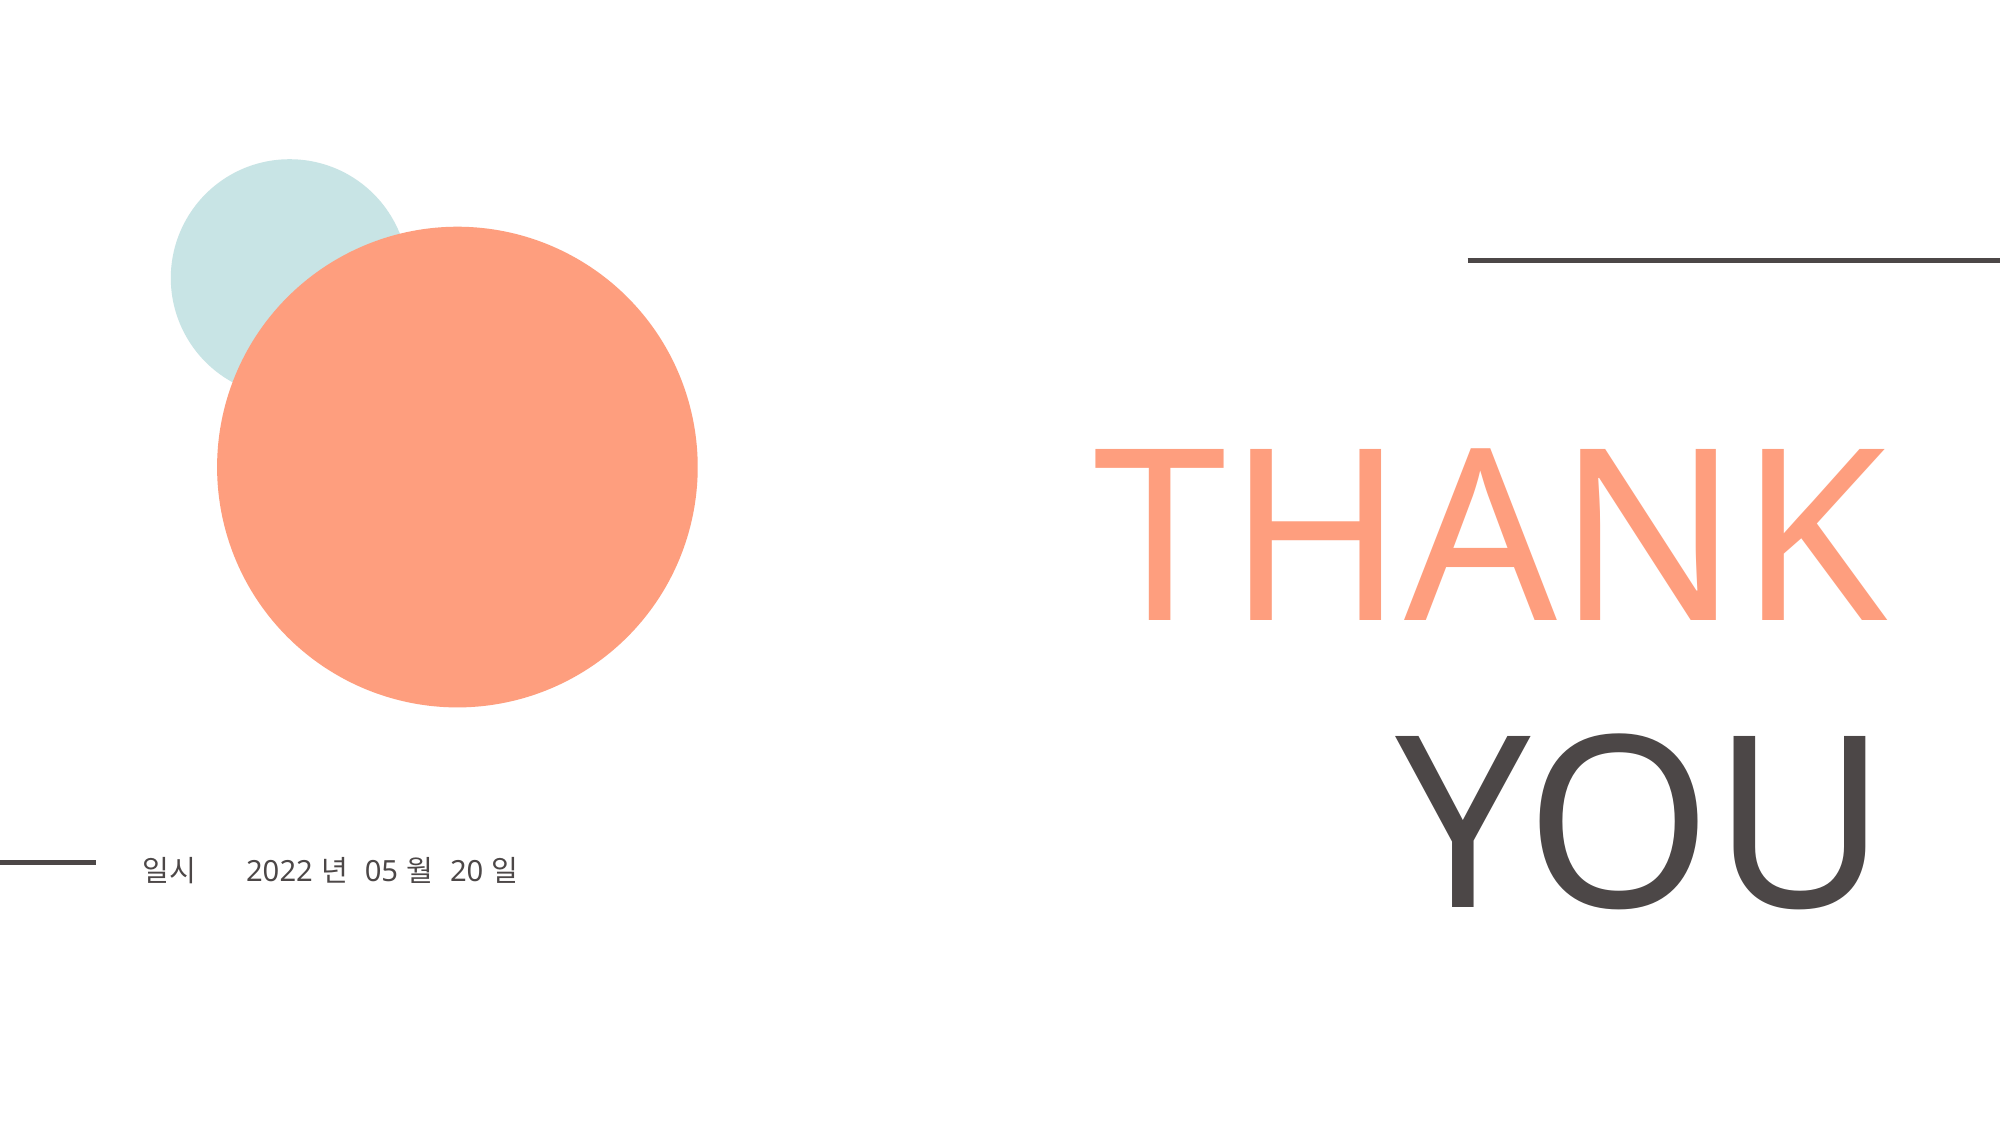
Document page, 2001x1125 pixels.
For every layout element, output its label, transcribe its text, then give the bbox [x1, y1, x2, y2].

table_header 일시 [129, 841, 230, 888]
table_header 2022년 05월 20일 [232, 841, 848, 888]
text_box THANK YOU [1079, 373, 1903, 963]
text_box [170, 159, 698, 708]
